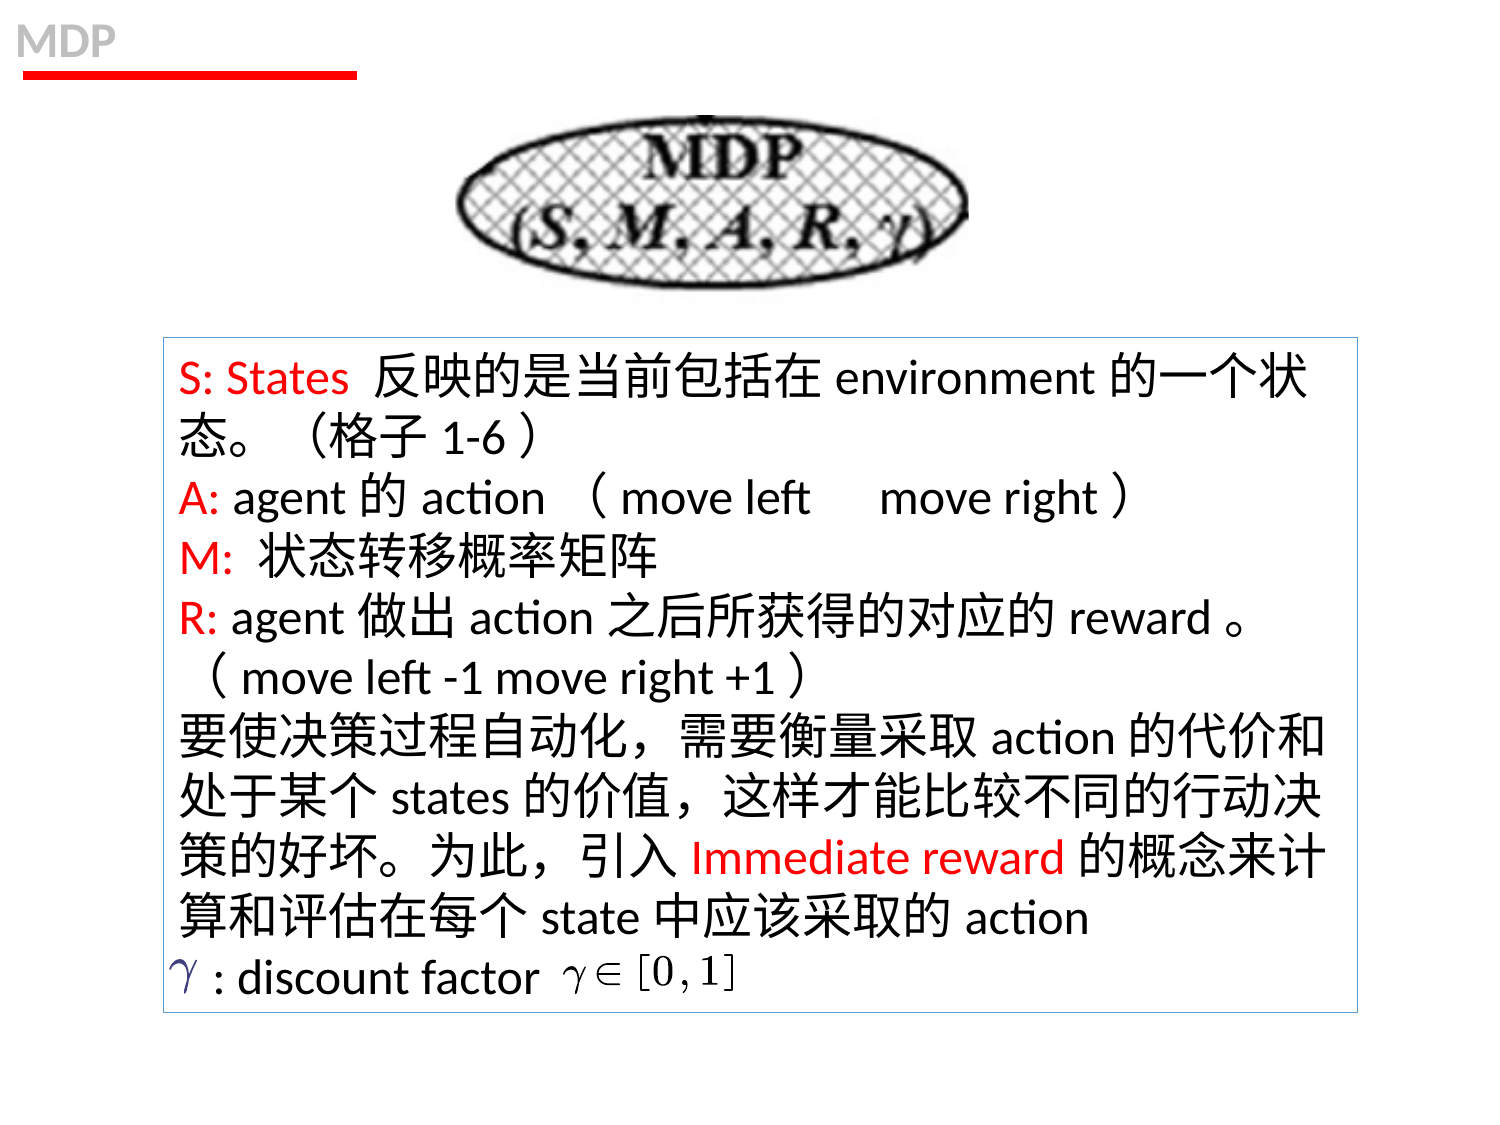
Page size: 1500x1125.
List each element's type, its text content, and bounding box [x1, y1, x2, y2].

picture [454, 115, 969, 304]
text_box S: States 反映的是当前包括在environment的一个状态。（格子1-6） A: agent的action（move left move right） M: 状态转移概率矩阵 R: agent做出action之后所获得的对应的reward。（move left -1 move right +1） 要使决策过程自动化，需要衡量采取action的代价和处于某个states的价值，这样才能比较不同的行动决策的好坏。为此，引入Immediate reward的概念来计算和评估在每个state中应该采取的action : discount factor [163, 337, 1358, 1013]
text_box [0, 0, 357, 76]
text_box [169, 936, 203, 1003]
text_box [562, 943, 744, 1003]
